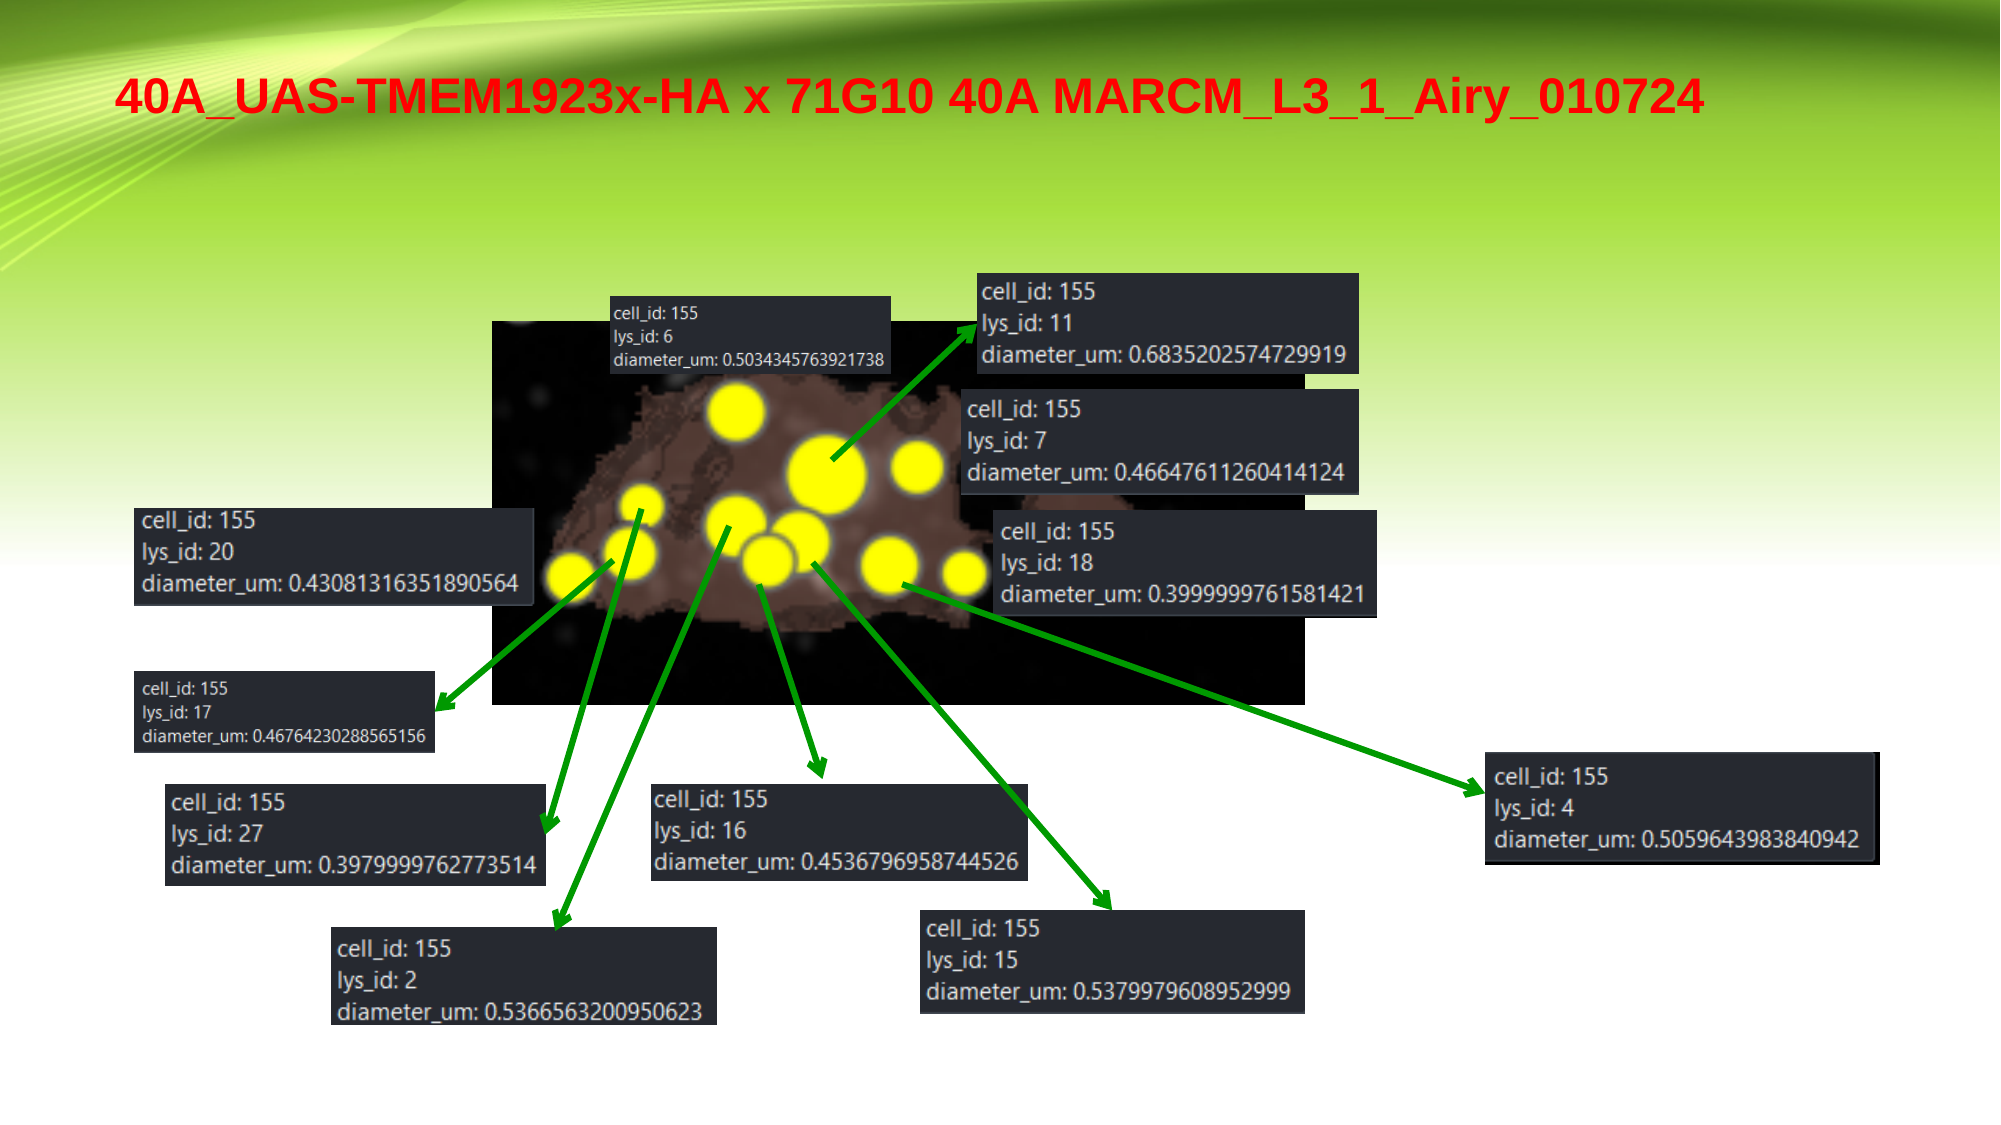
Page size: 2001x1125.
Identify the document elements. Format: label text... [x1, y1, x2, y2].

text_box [902, 584, 1486, 794]
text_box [555, 525, 730, 932]
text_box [831, 323, 978, 461]
title 40A_UAS-TMEM1923x-HA x 71G10 40A MARCM_L3_1_Airy_010724 [99, 30, 1901, 157]
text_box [545, 508, 642, 835]
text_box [434, 560, 545, 712]
picture [0, 0, 2000, 1125]
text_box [812, 562, 1113, 911]
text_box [758, 584, 812, 780]
